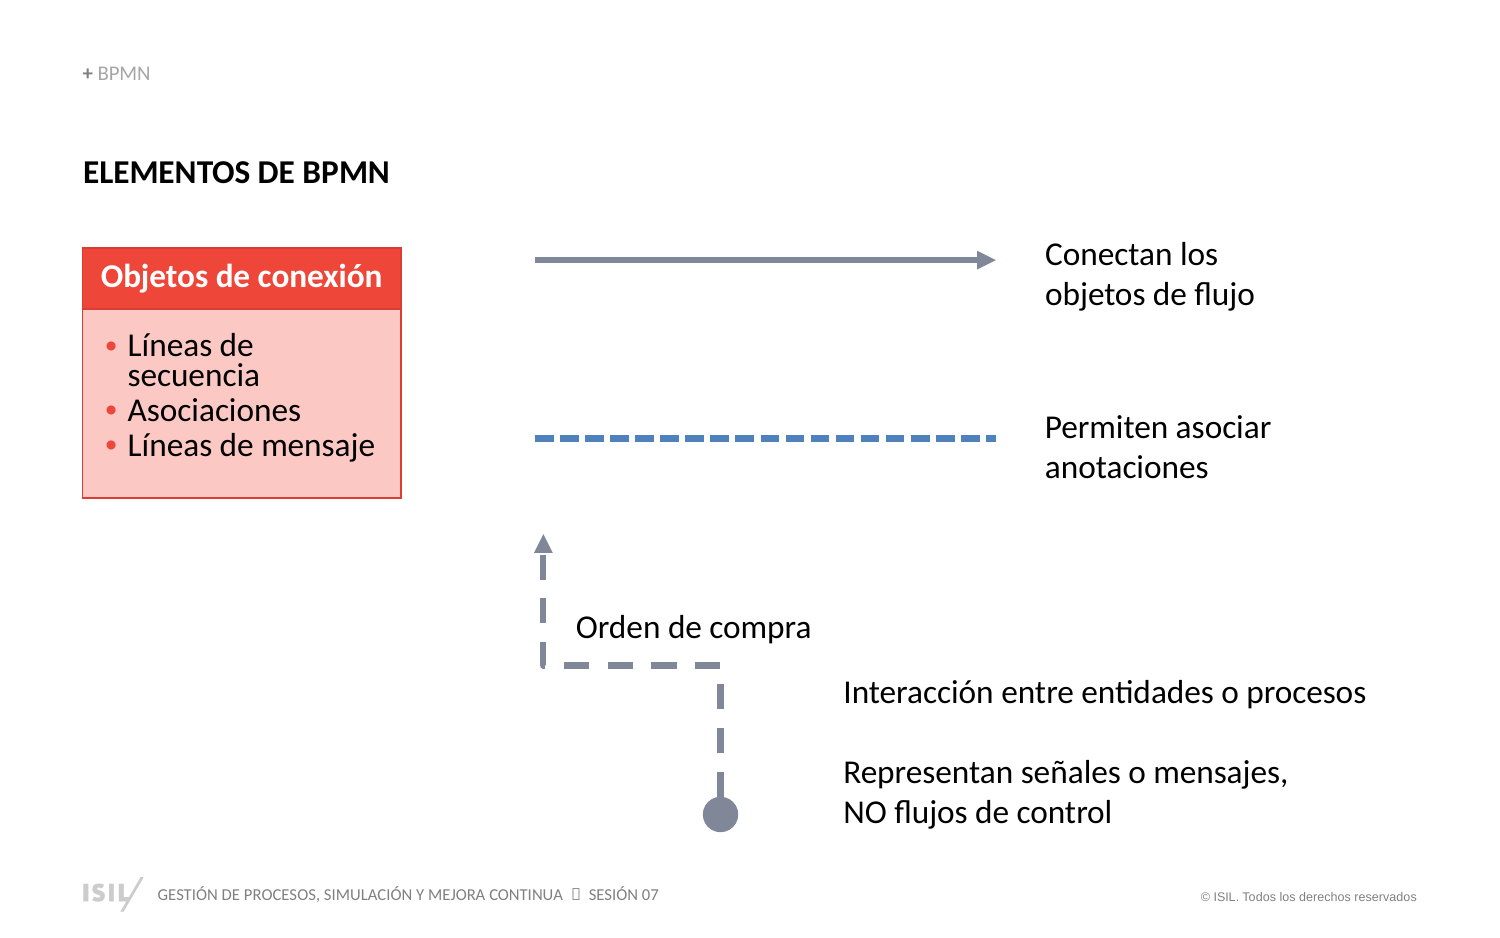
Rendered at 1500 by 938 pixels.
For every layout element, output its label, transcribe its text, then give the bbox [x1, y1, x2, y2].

table_header Objetos de conexión [83, 249, 400, 308]
text_box Conectan los objetos de flujo [1045, 232, 1269, 313]
text_box Orden de compra [773, 605, 883, 646]
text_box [503, 579, 762, 753]
text_box Interacción entre entidades o procesos Representan señales o mensajes, NO flujos de control [843, 670, 1379, 831]
text_box ELEMENTOS DE BPMN [83, 150, 1424, 191]
text_box + BPMN [82, 62, 482, 85]
text_box [699, 793, 742, 836]
text_box Permiten asociar anotaciones [1045, 405, 1376, 486]
table_cell Líneas de secuencia Asociaciones Líneas de mensaje [83, 310, 400, 497]
